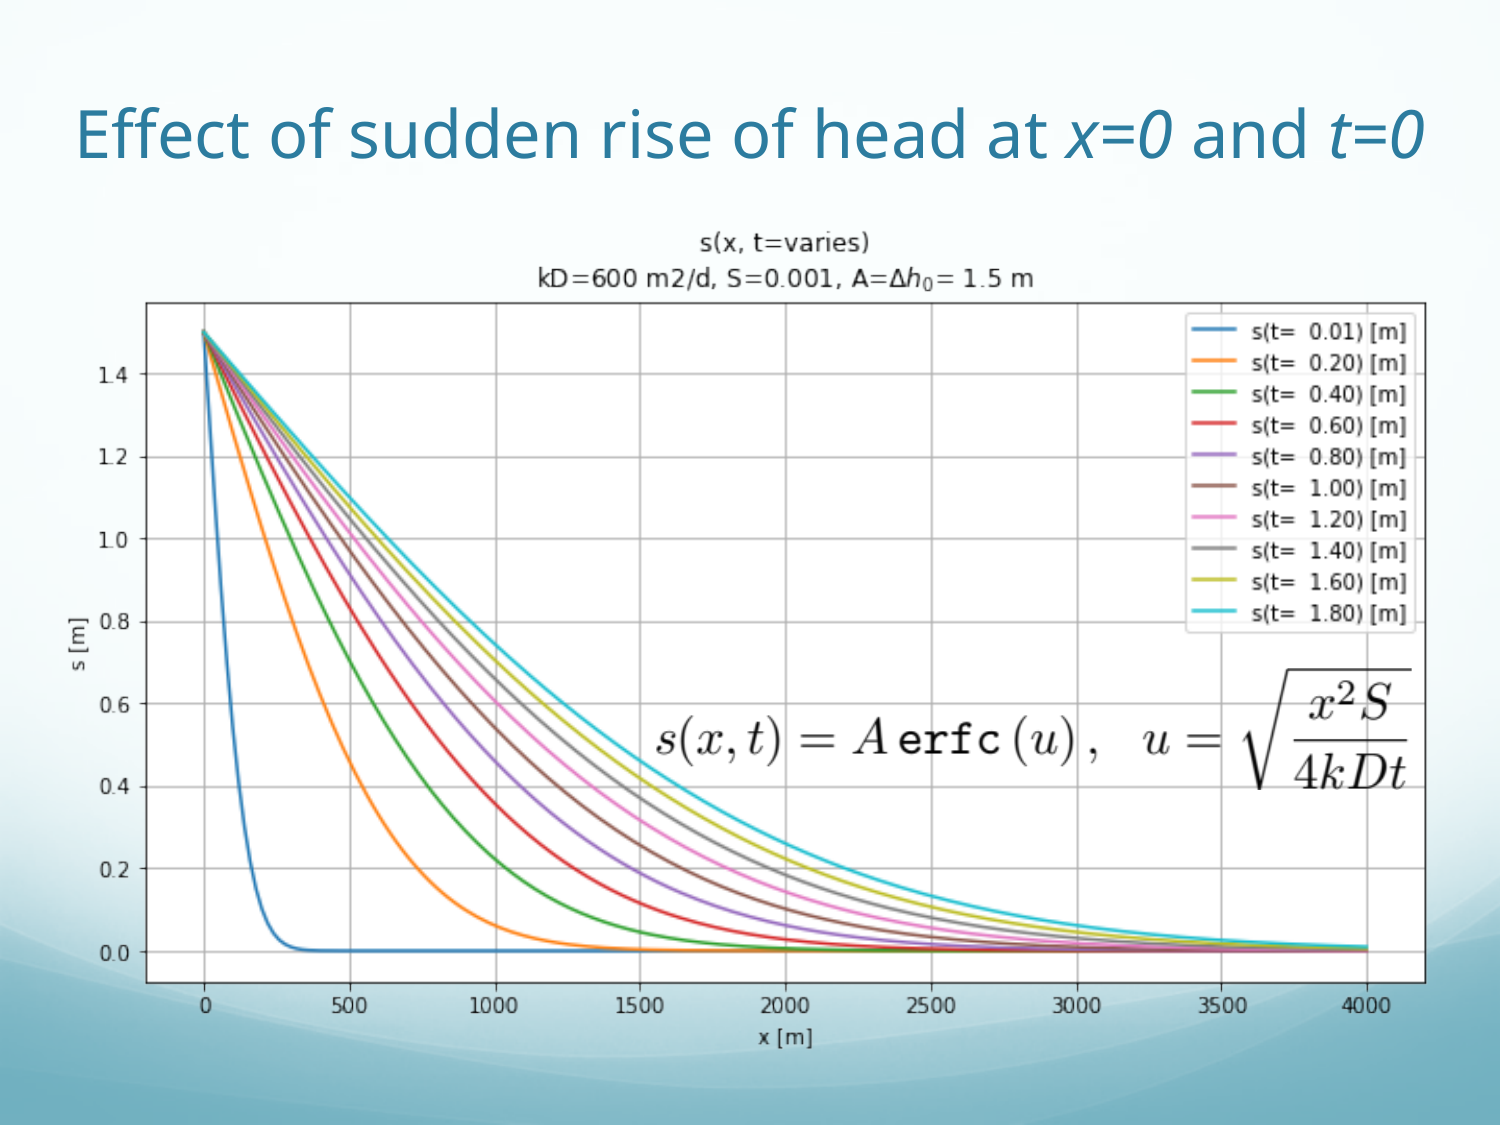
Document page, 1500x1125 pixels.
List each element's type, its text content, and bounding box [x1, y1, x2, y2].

picture [53, 219, 1447, 1062]
title Effect of sudden rise of head at x=0 and t=0 [0, 0, 1500, 180]
